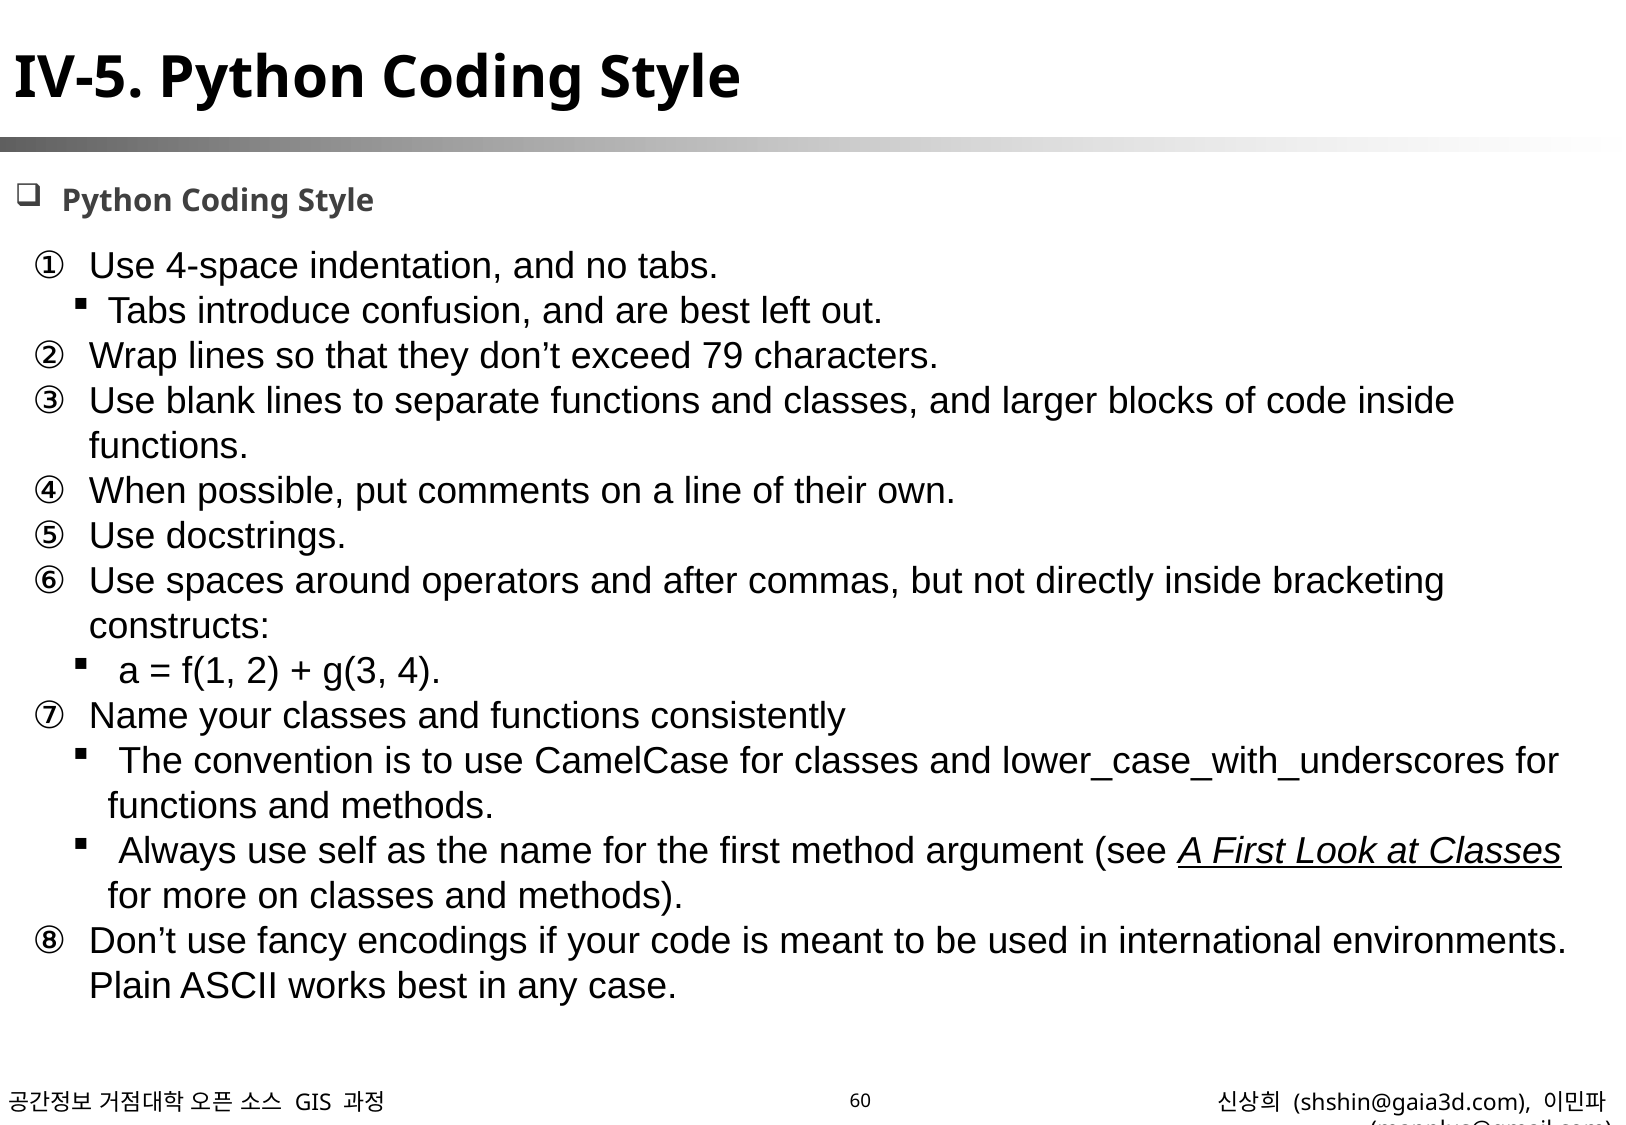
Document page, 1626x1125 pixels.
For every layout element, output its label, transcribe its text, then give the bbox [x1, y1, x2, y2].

text_box Python Coding Style [0, 148, 1577, 231]
text_box IV-5. Python Coding Style [0, 0, 1478, 149]
text_box Use 4-space indentation, and no tabs. Tabs introduce confusion, and are best left out. Wrap lines so that they don’t exceed 79 characters. Use blank lines to separate functions and classes, and larger blocks of code inside functions. When possible, put comments on a line of their own. Use docstrings. Use spaces around operators and after commas, but not directly inside bracketing constructs: a = f(1, 2) + g(3, 4). Name your classes and functions consistently The convention is to use CamelCase for classes and lower_case_with_underscores for functions and methods. Always use self as the name for the first method argument (see A First Look at Classes for more on classes and methods). Don’t use fancy encodings if your code is meant to be used in international environments. Plain ASCII works best in any case. [32, 241, 1575, 1007]
slide_number 60 [670, 1086, 1050, 1118]
